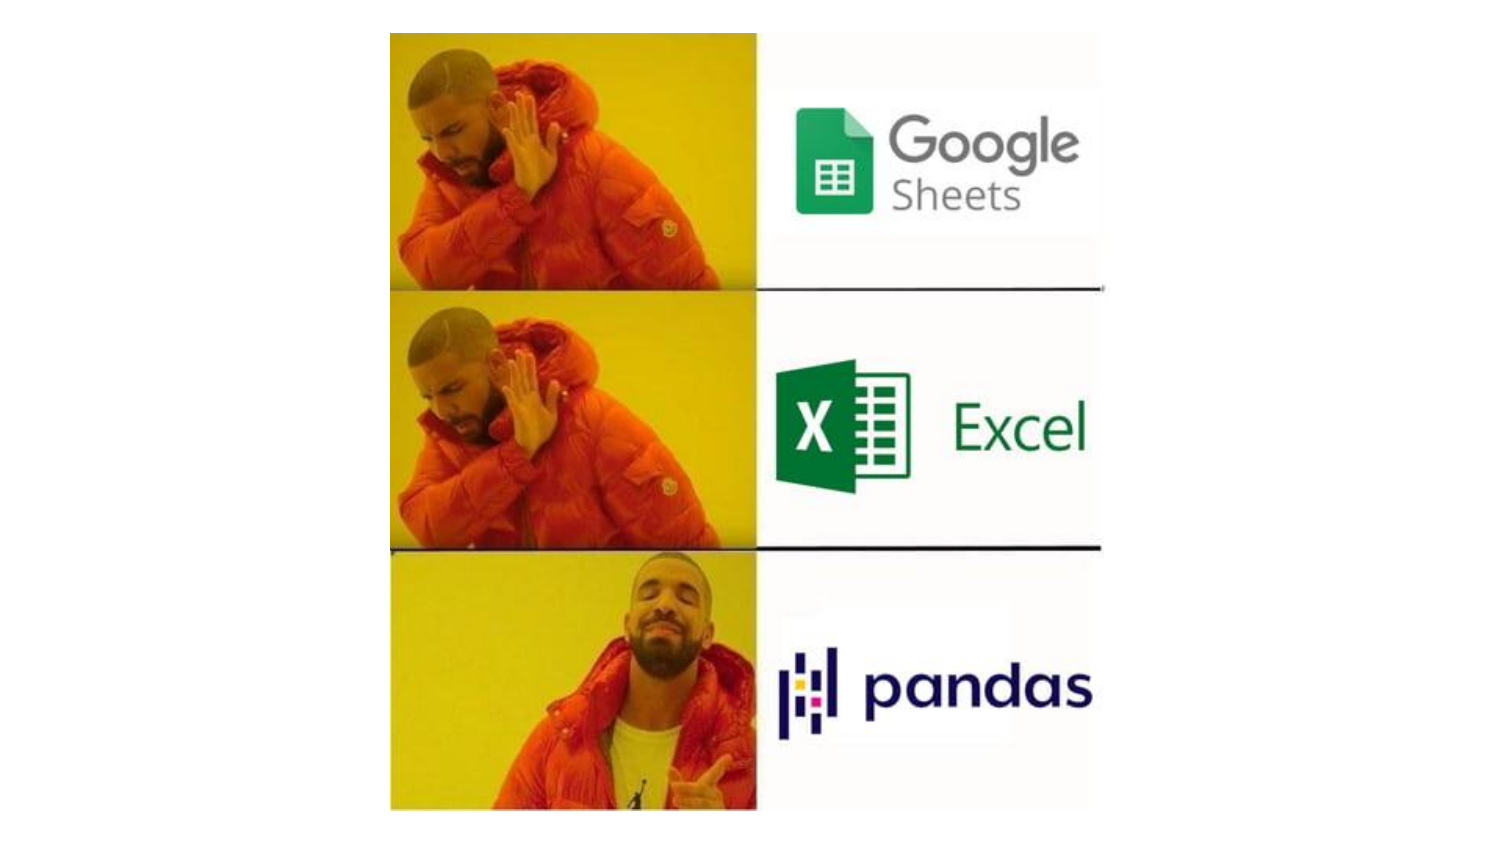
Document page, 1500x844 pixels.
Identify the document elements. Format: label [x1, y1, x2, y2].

picture [390, 33, 1110, 811]
